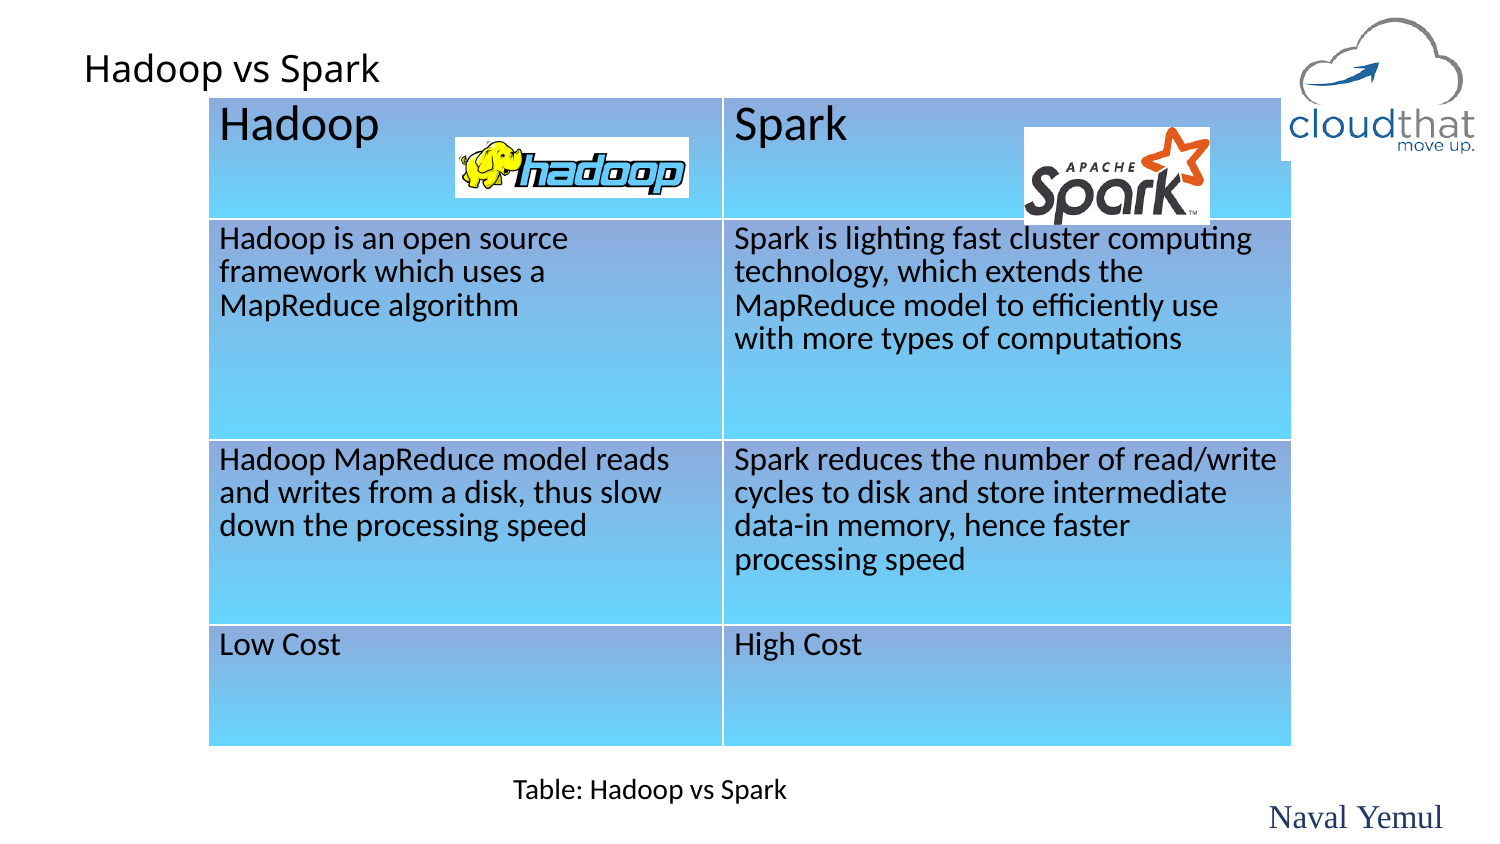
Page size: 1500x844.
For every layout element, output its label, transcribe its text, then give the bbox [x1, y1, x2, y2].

table_cell Hadoop is an open source framework which uses a MapReduce algorithm [209, 220, 722, 439]
text_box Hadoop vs Spark [68, 30, 1117, 106]
text_box Table: Hadoop vs Spark [498, 762, 880, 813]
table_cell Spark reduces the number of read/write cycles to disk and store intermediate data-in memory, hence faster processing speed [724, 441, 1291, 624]
table_cell Spark is lighting fast cluster computing technology, which extends the MapReduce model to efficiently use with more types of computations [724, 220, 1291, 439]
table_cell Low Cost [209, 626, 722, 746]
picture [455, 137, 689, 198]
text_box Naval Yemul [1253, 788, 1499, 844]
table_header Hadoop [209, 106, 722, 218]
table_cell Hadoop MapReduce model reads and writes from a disk, thus slow down the processing speed [209, 441, 722, 624]
table_header Spark [724, 98, 1291, 218]
picture [1024, 127, 1210, 225]
picture [1281, 10, 1482, 161]
table_cell High Cost [724, 626, 1291, 746]
